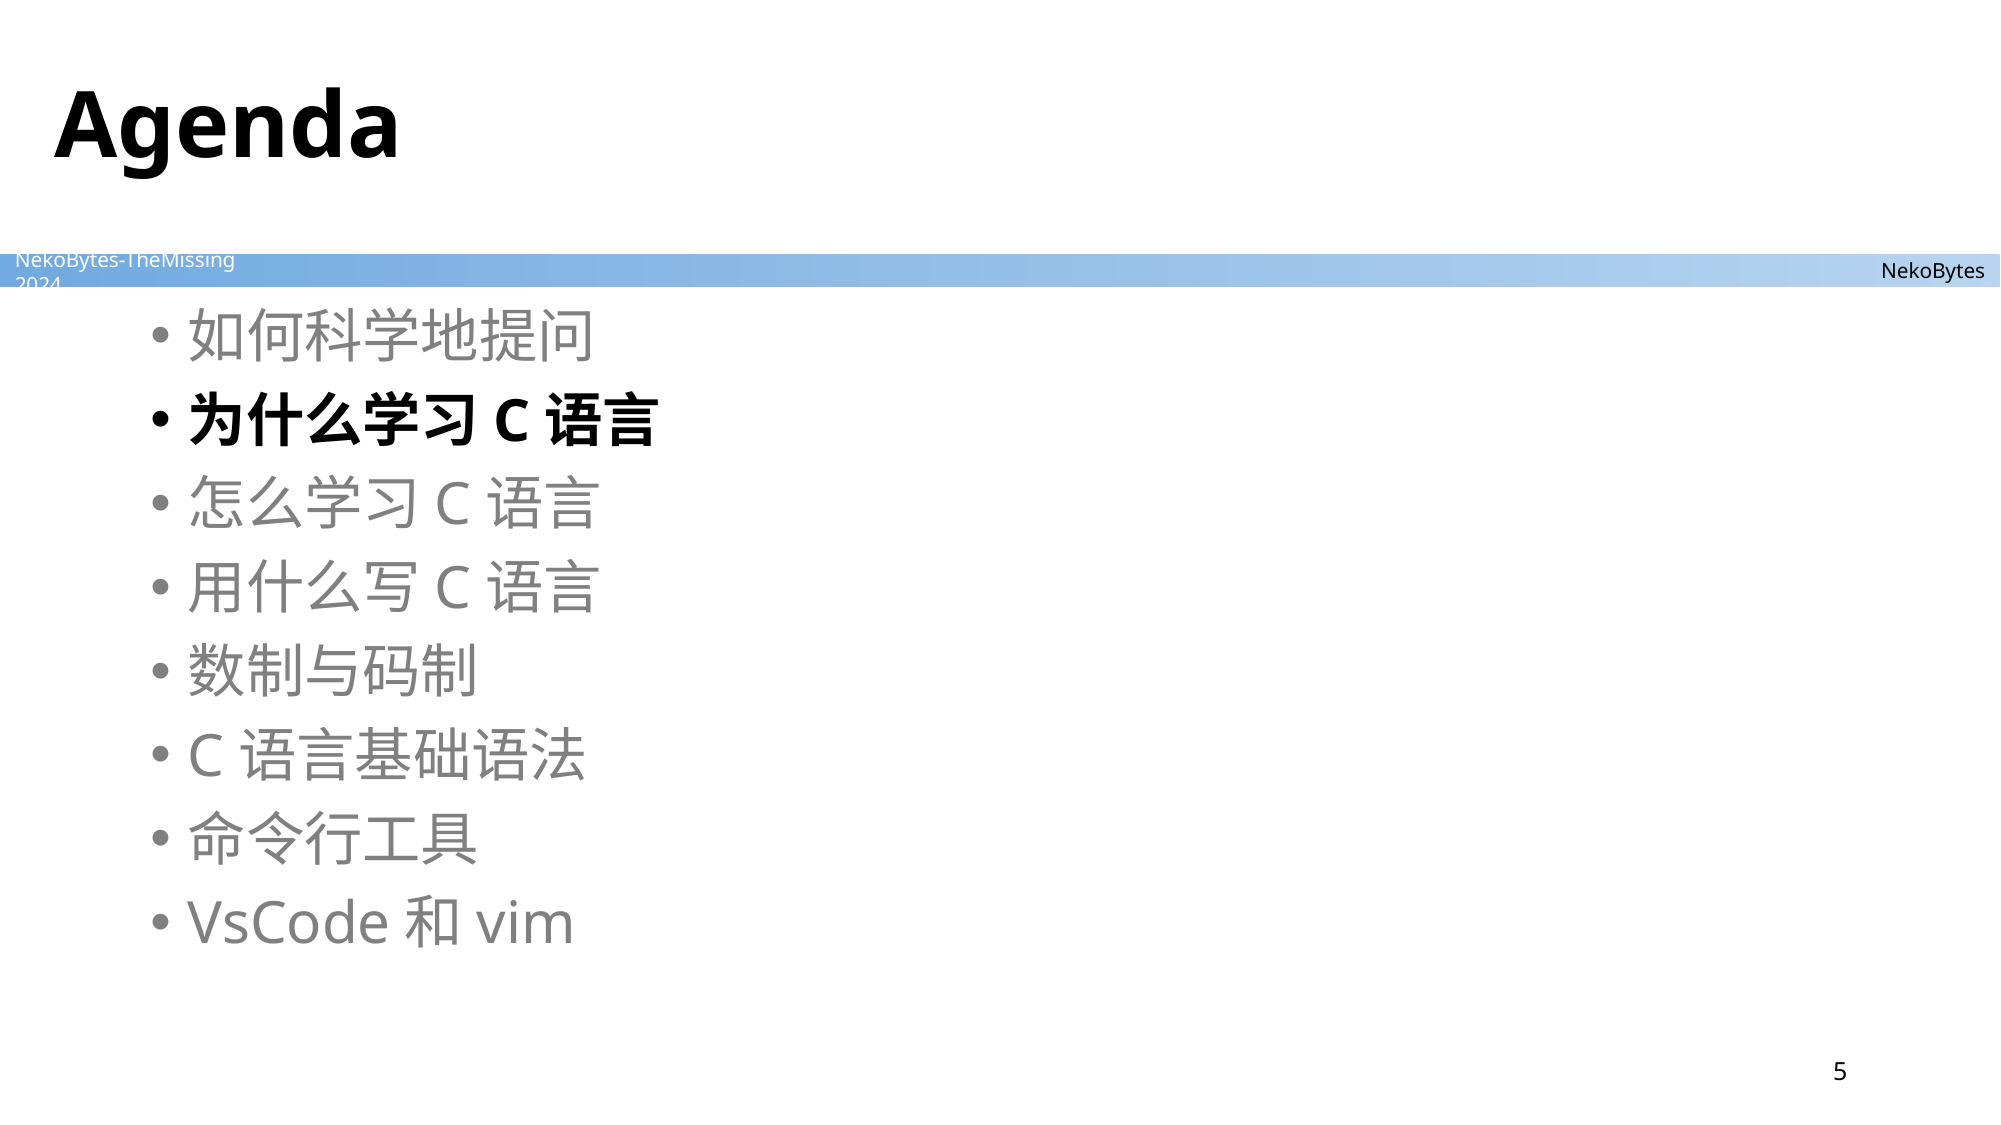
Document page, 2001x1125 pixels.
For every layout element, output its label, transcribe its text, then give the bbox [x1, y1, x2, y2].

title Agenda [39, 19, 1765, 237]
list 如何科学地提问 为什么学习C语言 怎么学习C语言 用什么写C语言 数制与码制 C语言基础语法 命令行工具 VsCode和vim [135, 299, 1861, 1014]
slide_number 5 [1412, 1042, 1863, 1103]
